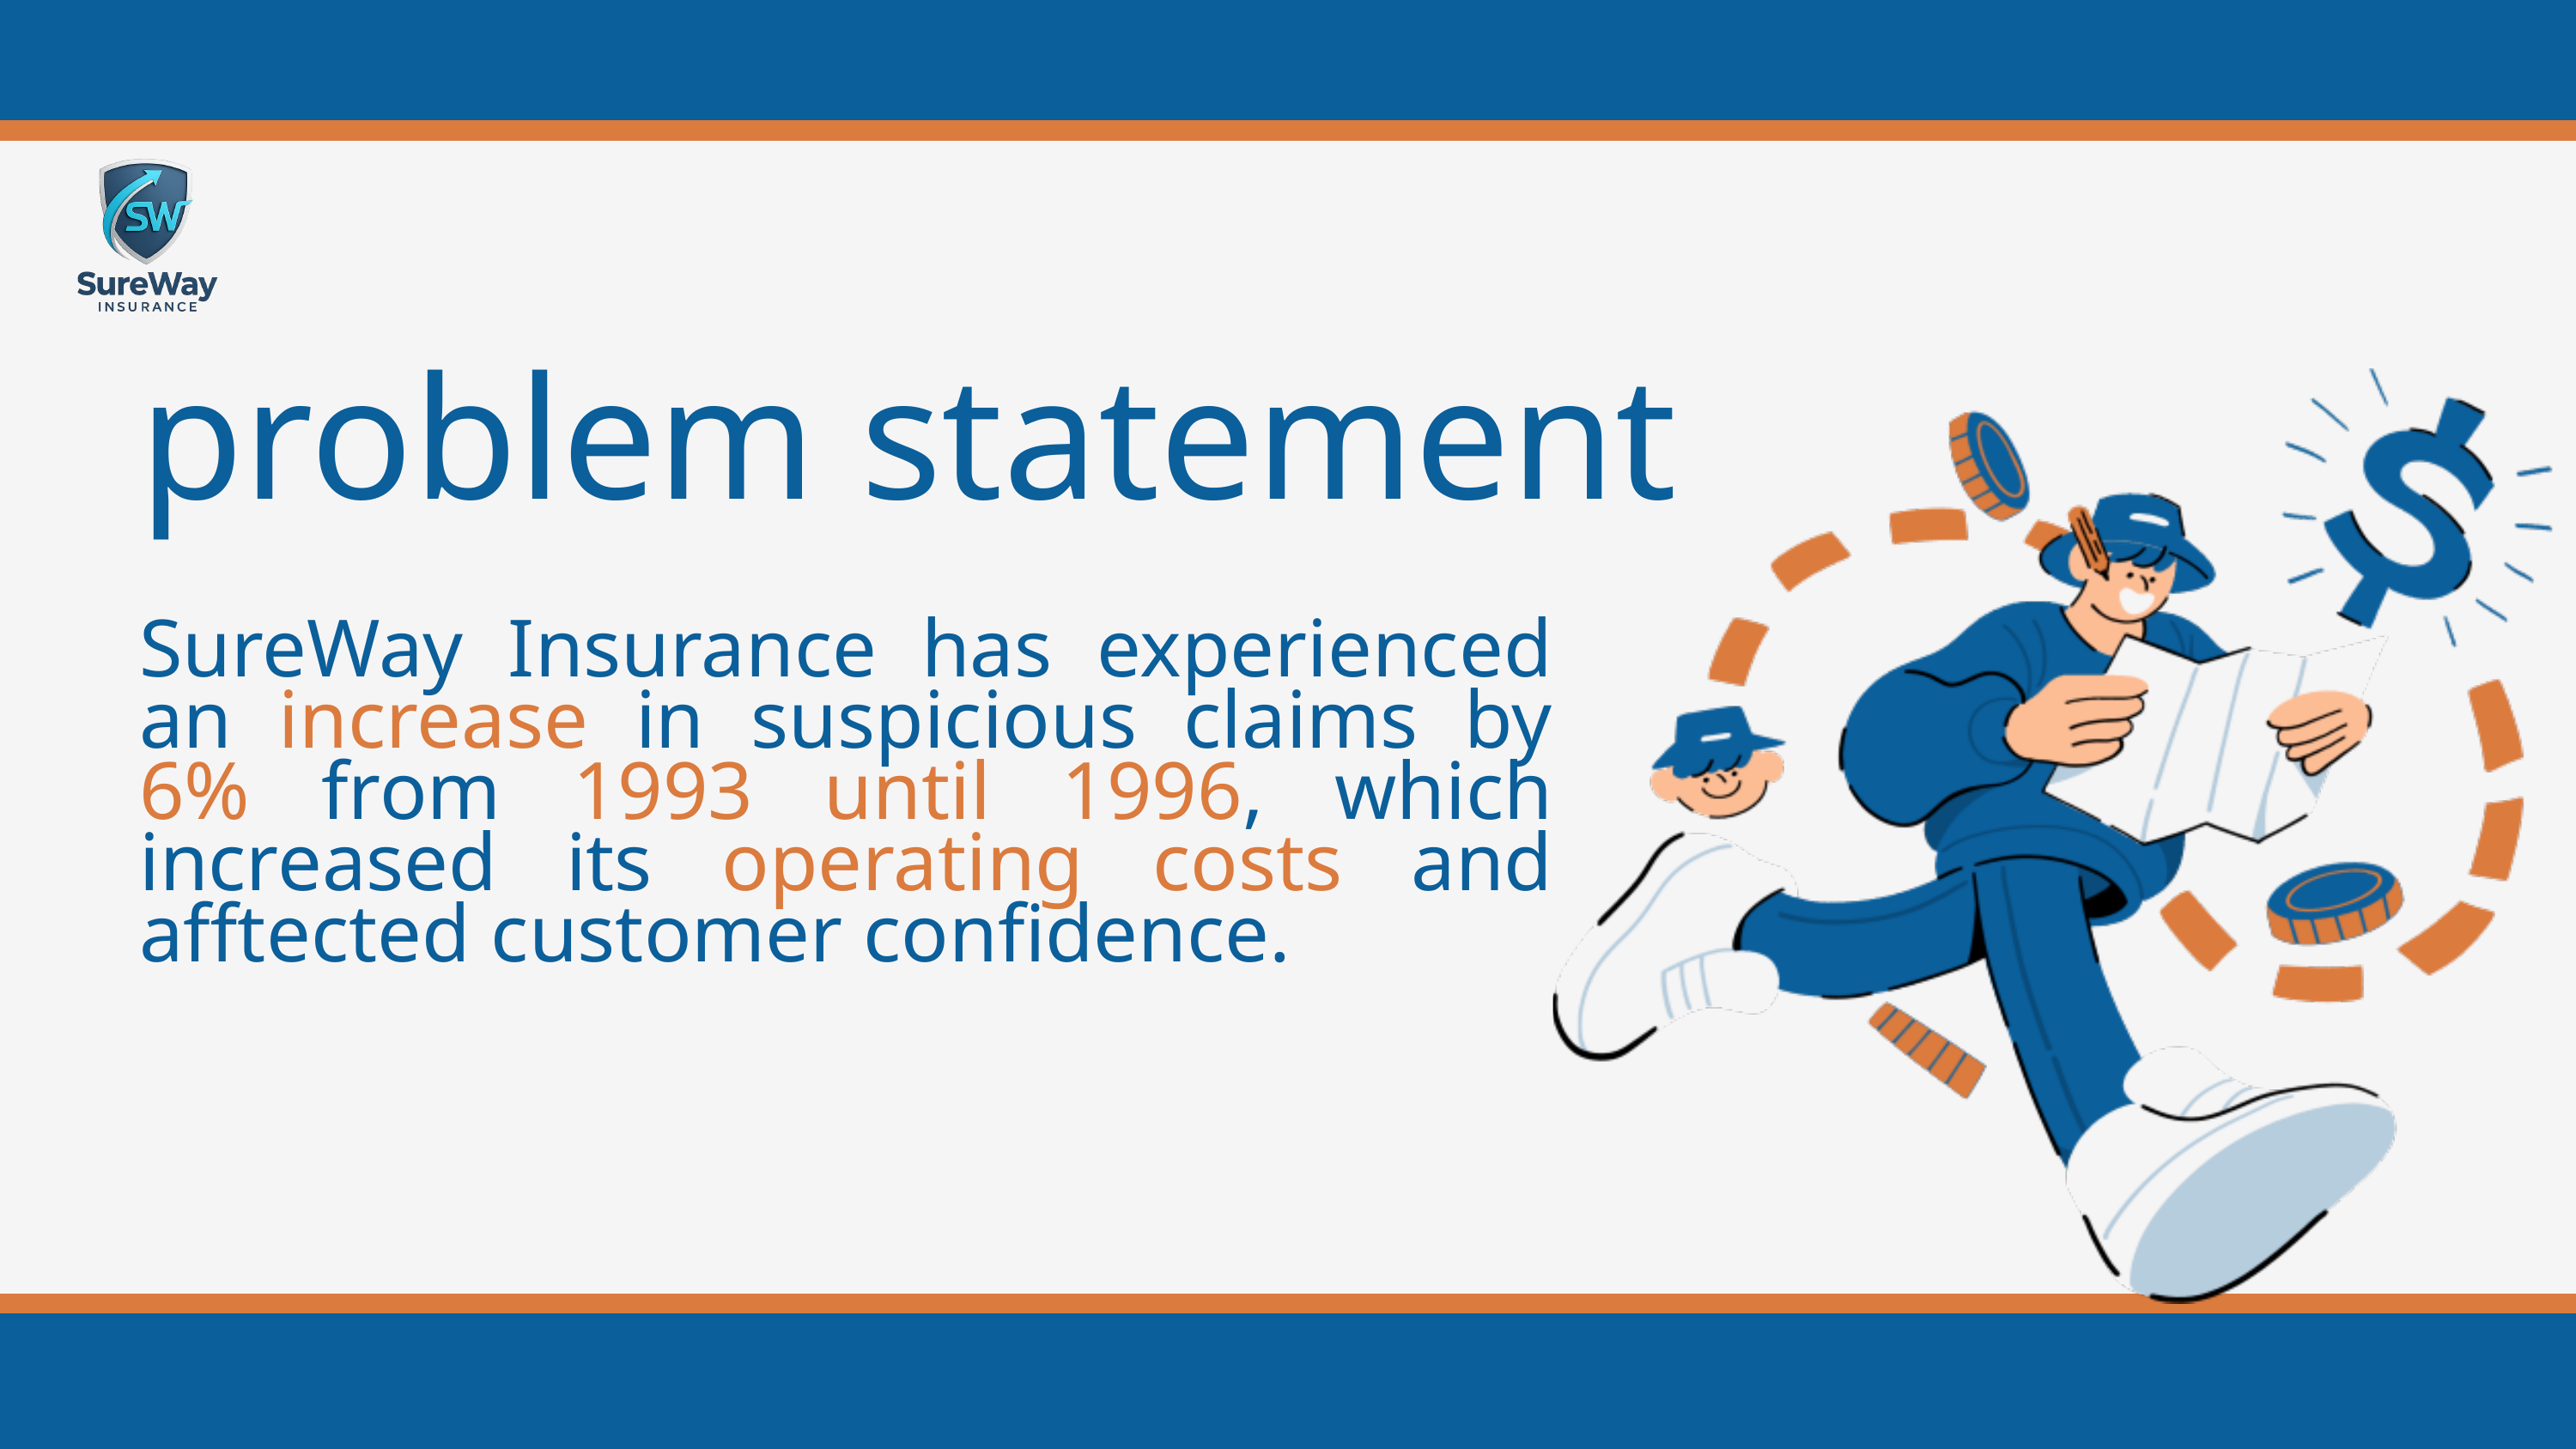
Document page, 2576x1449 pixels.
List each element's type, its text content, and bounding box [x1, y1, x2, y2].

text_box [0, 1303, 2576, 1449]
text_box SureWay Insurance has experienced an increase in suspicious claims by 6% from 1993 until 1996, which increased its operating costs and afftected customer confidence. [139, 621, 1553, 978]
text_box [1552, 368, 2555, 1300]
text_box problem statement [139, 379, 1749, 533]
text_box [0, 0, 2576, 131]
text_box [9, 141, 281, 377]
